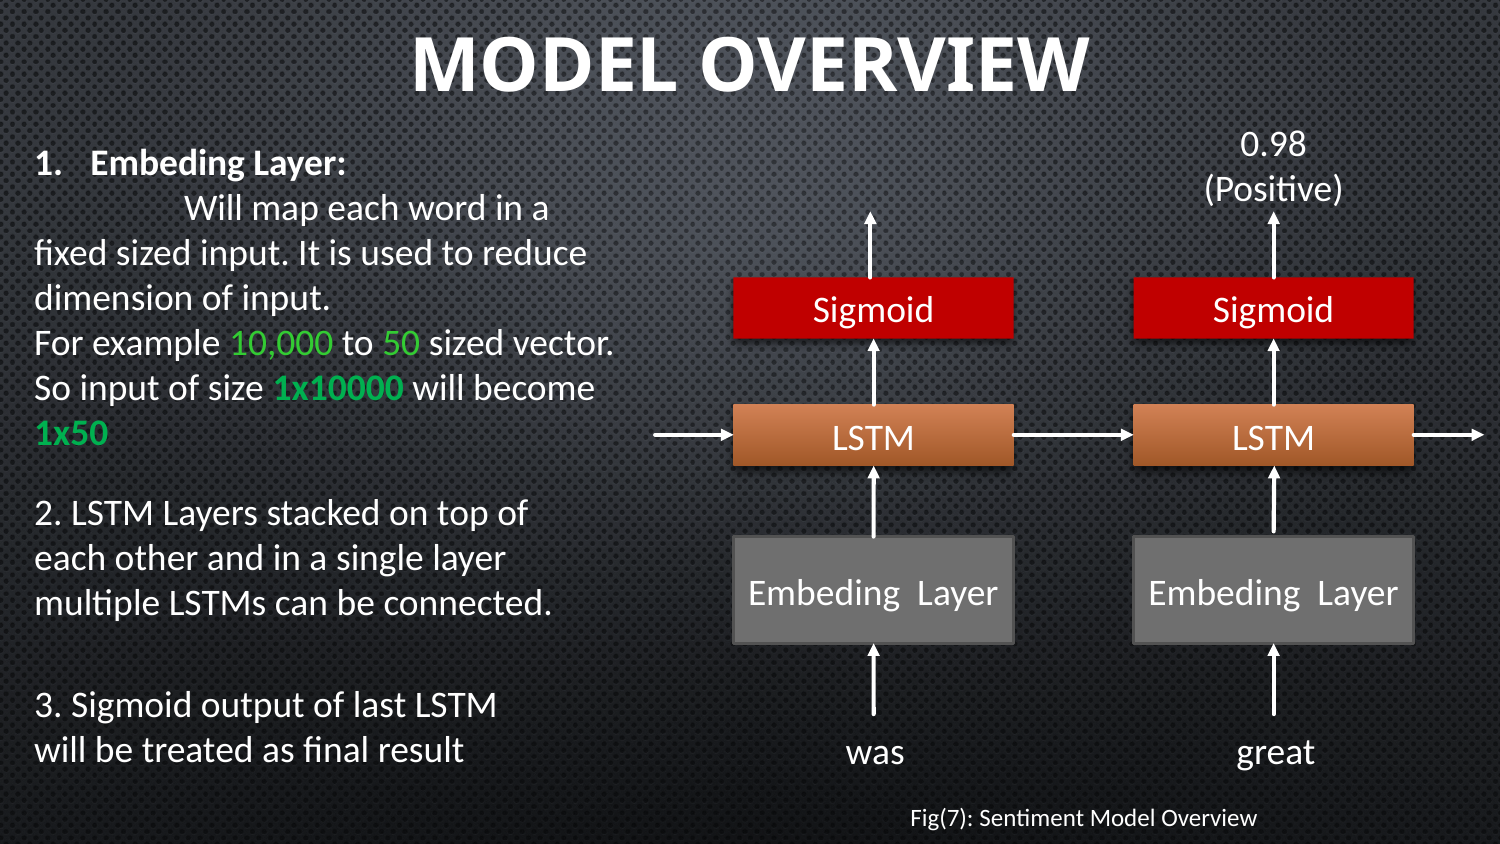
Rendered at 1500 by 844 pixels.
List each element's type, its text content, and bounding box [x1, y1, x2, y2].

text_box Fig(7): Sentiment Model Overview [895, 793, 1414, 839]
text_box 2. LSTM Layers stacked on top of each other and in a single layer multiple LSTMs can be connected. [19, 480, 586, 630]
title Model overview [0, 0, 1500, 115]
text_box Embeding Layer [732, 535, 1015, 645]
text_box LSTM [1133, 404, 1414, 466]
text_box great [1221, 720, 1372, 780]
text_box 0.98 (Positive) [1185, 111, 1362, 217]
text_box 3. Sigmoid output of last LSTM will be treated as final result [19, 672, 544, 778]
text_box LSTM [733, 404, 1014, 466]
text_box was [830, 720, 1046, 780]
text_box Embeding Layer [1132, 535, 1415, 645]
text_box Embeding Layer: Will map each word in a fixed sized input. It is used to reduce dimension of input. For example 10,000 to 50 sized vector. So input of size 1x10000 will become 1x50 [19, 130, 633, 461]
text_box Sigmoid [1133, 277, 1414, 339]
text_box Sigmoid [733, 277, 1014, 339]
